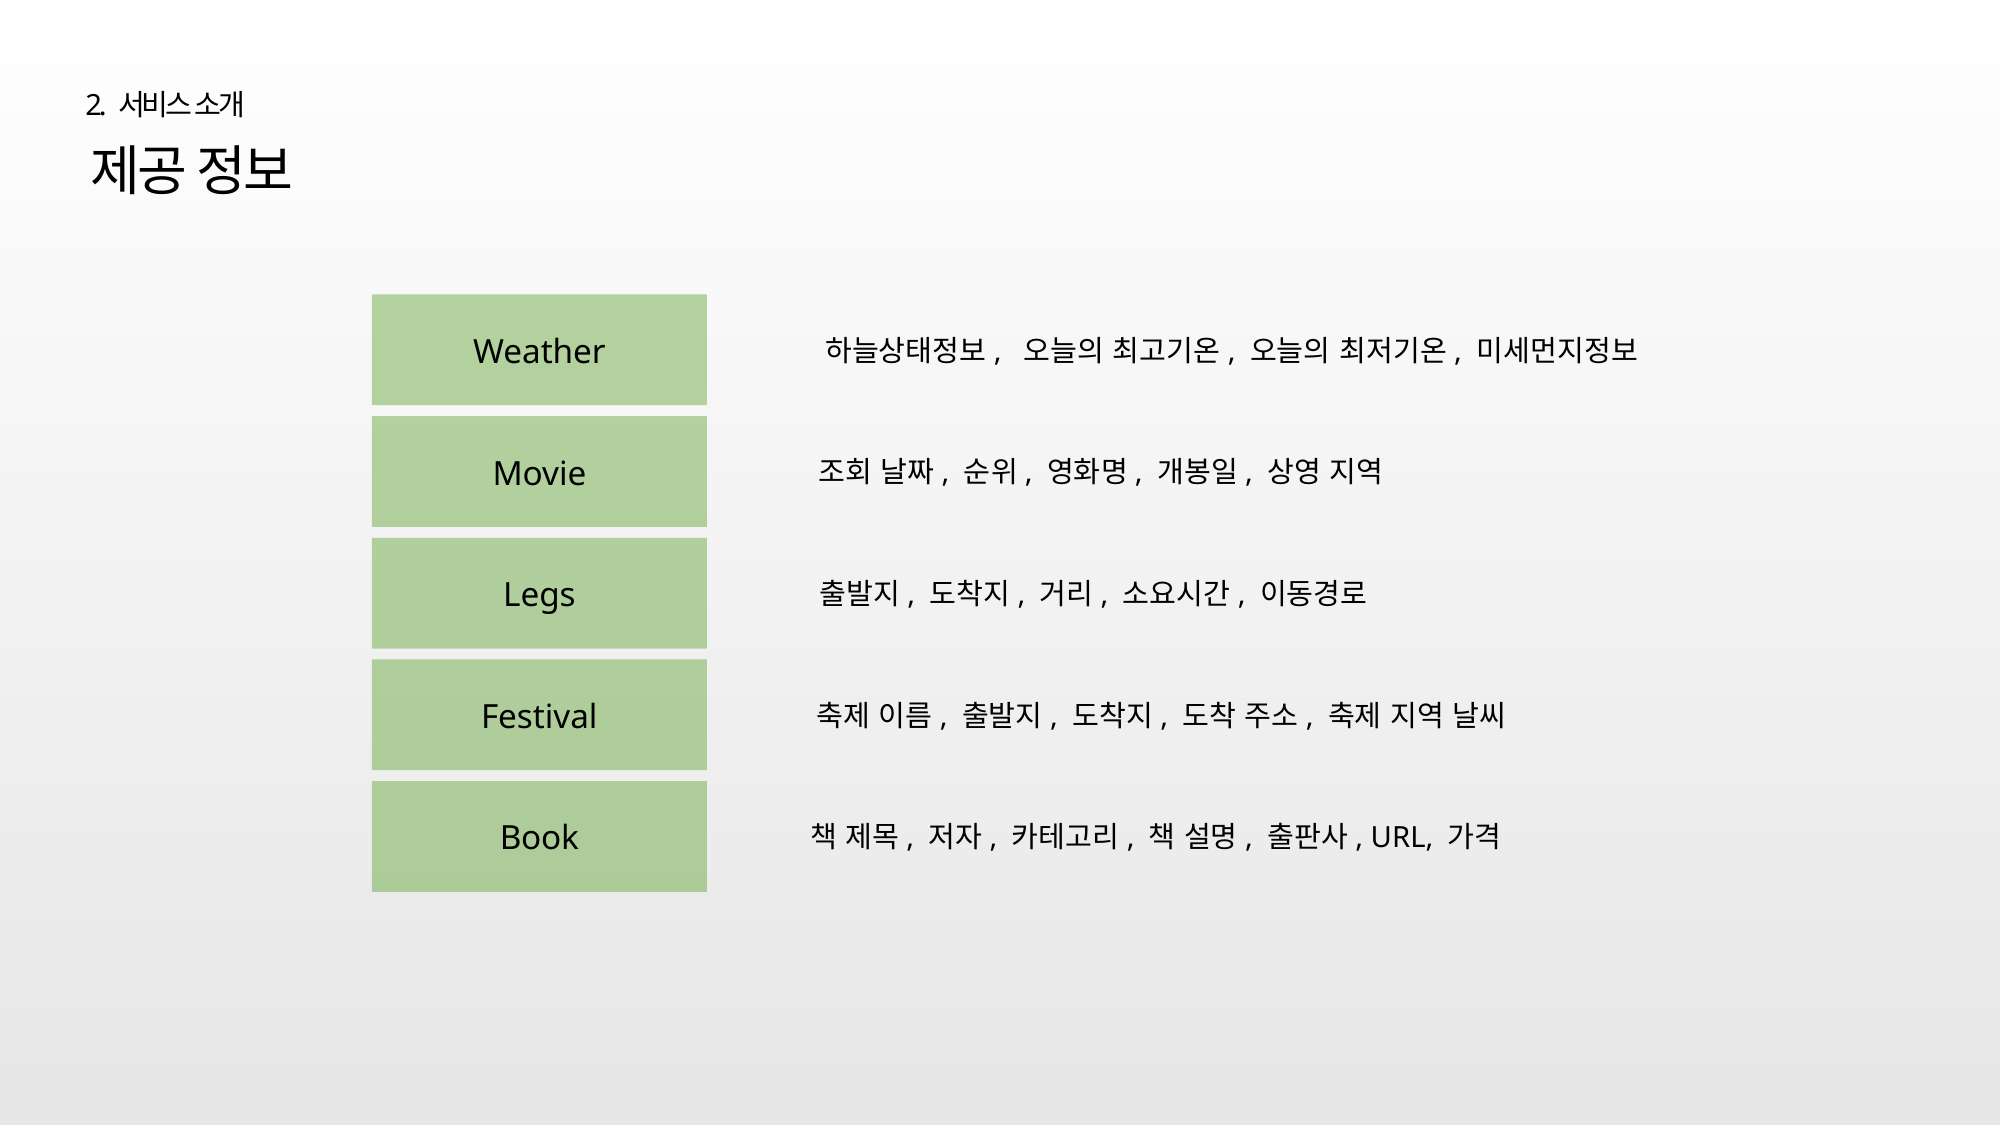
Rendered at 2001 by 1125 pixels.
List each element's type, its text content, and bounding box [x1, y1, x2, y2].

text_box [371, 294, 1629, 892]
text_box 2. 서비스 소개 [70, 78, 261, 129]
text_box 제공 정보 [76, 129, 309, 209]
